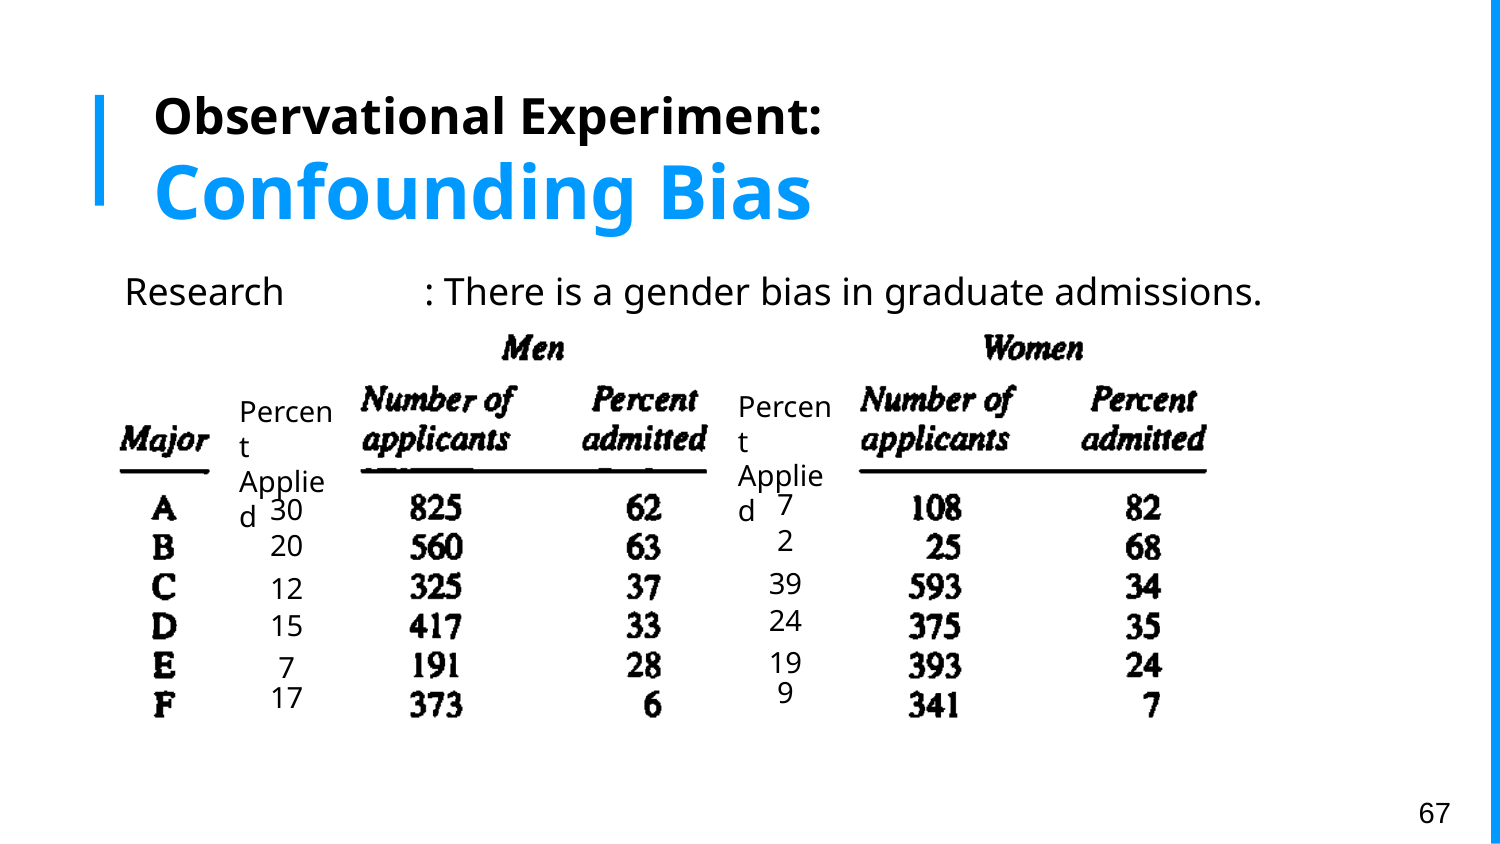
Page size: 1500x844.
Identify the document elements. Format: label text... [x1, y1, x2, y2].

text_box Research : There is a gender bias in graduate admissions. [109, 252, 1391, 386]
picture [109, 329, 1215, 739]
slide_number ‹#› [1403, 779, 1494, 844]
title Observational Experiment: Confounding Bias [138, 69, 1415, 210]
